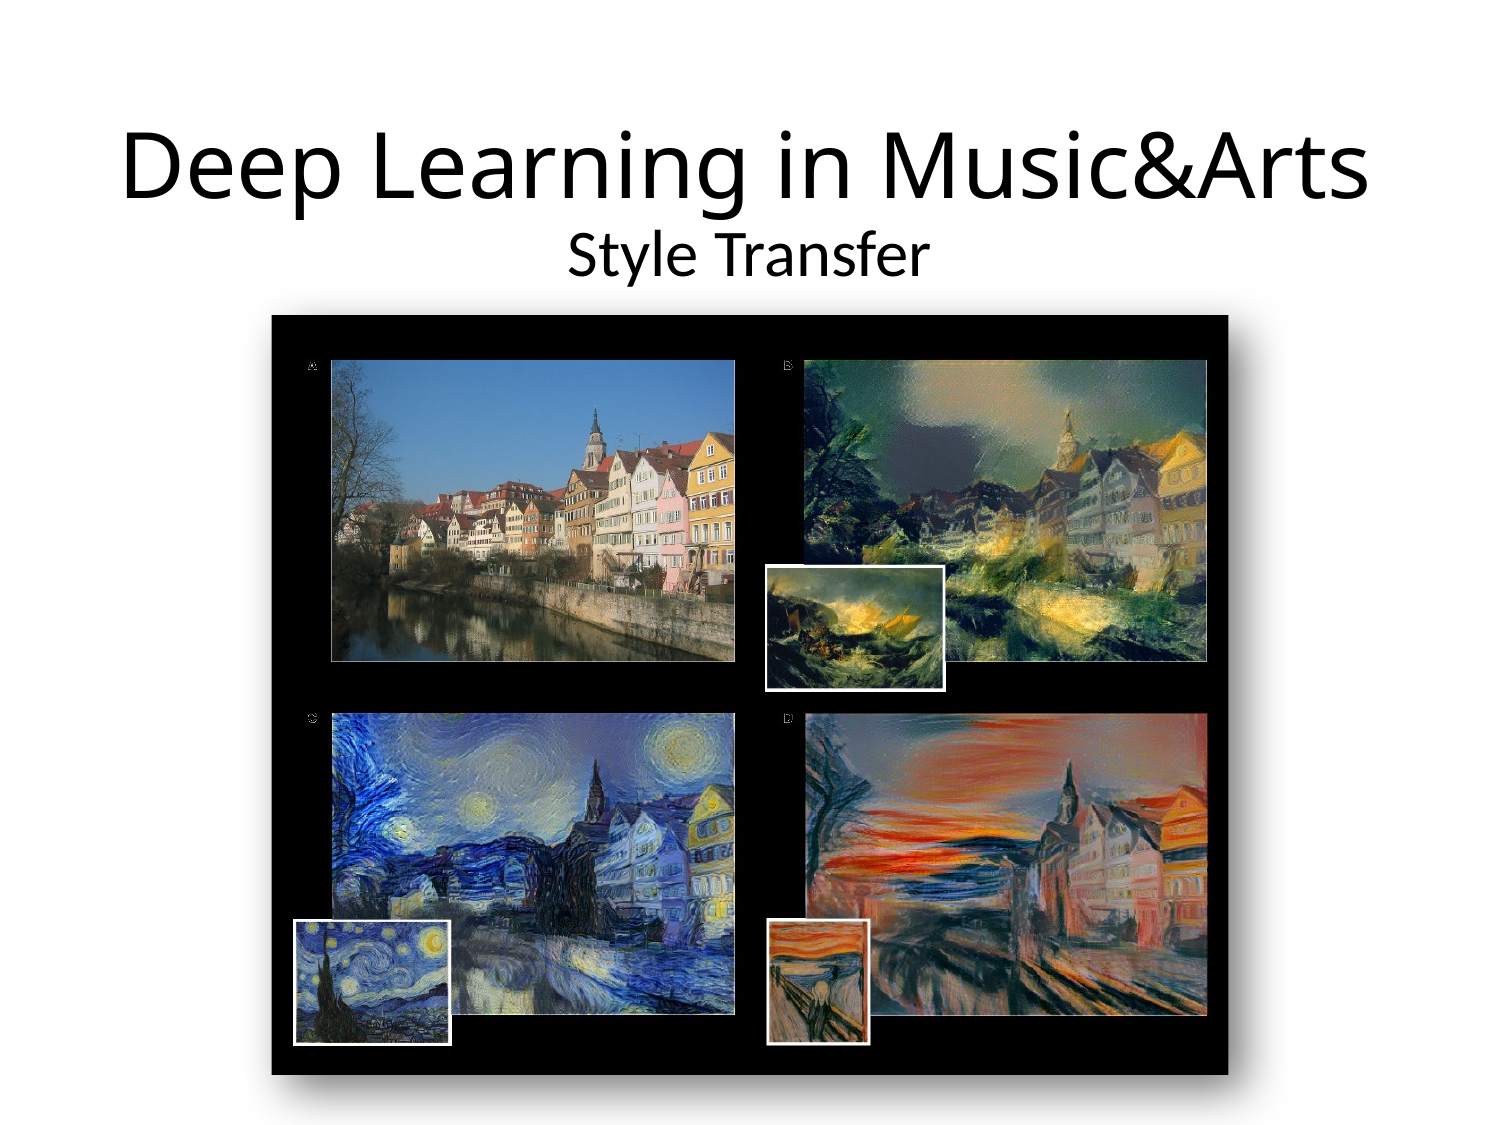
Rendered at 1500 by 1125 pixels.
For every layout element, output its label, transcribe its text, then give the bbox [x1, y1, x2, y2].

picture [271, 315, 1229, 1075]
list Style Transfer [524, 210, 976, 299]
title Deep Learning in Music&Arts [103, 59, 1461, 278]
text_box [524, 308, 976, 315]
